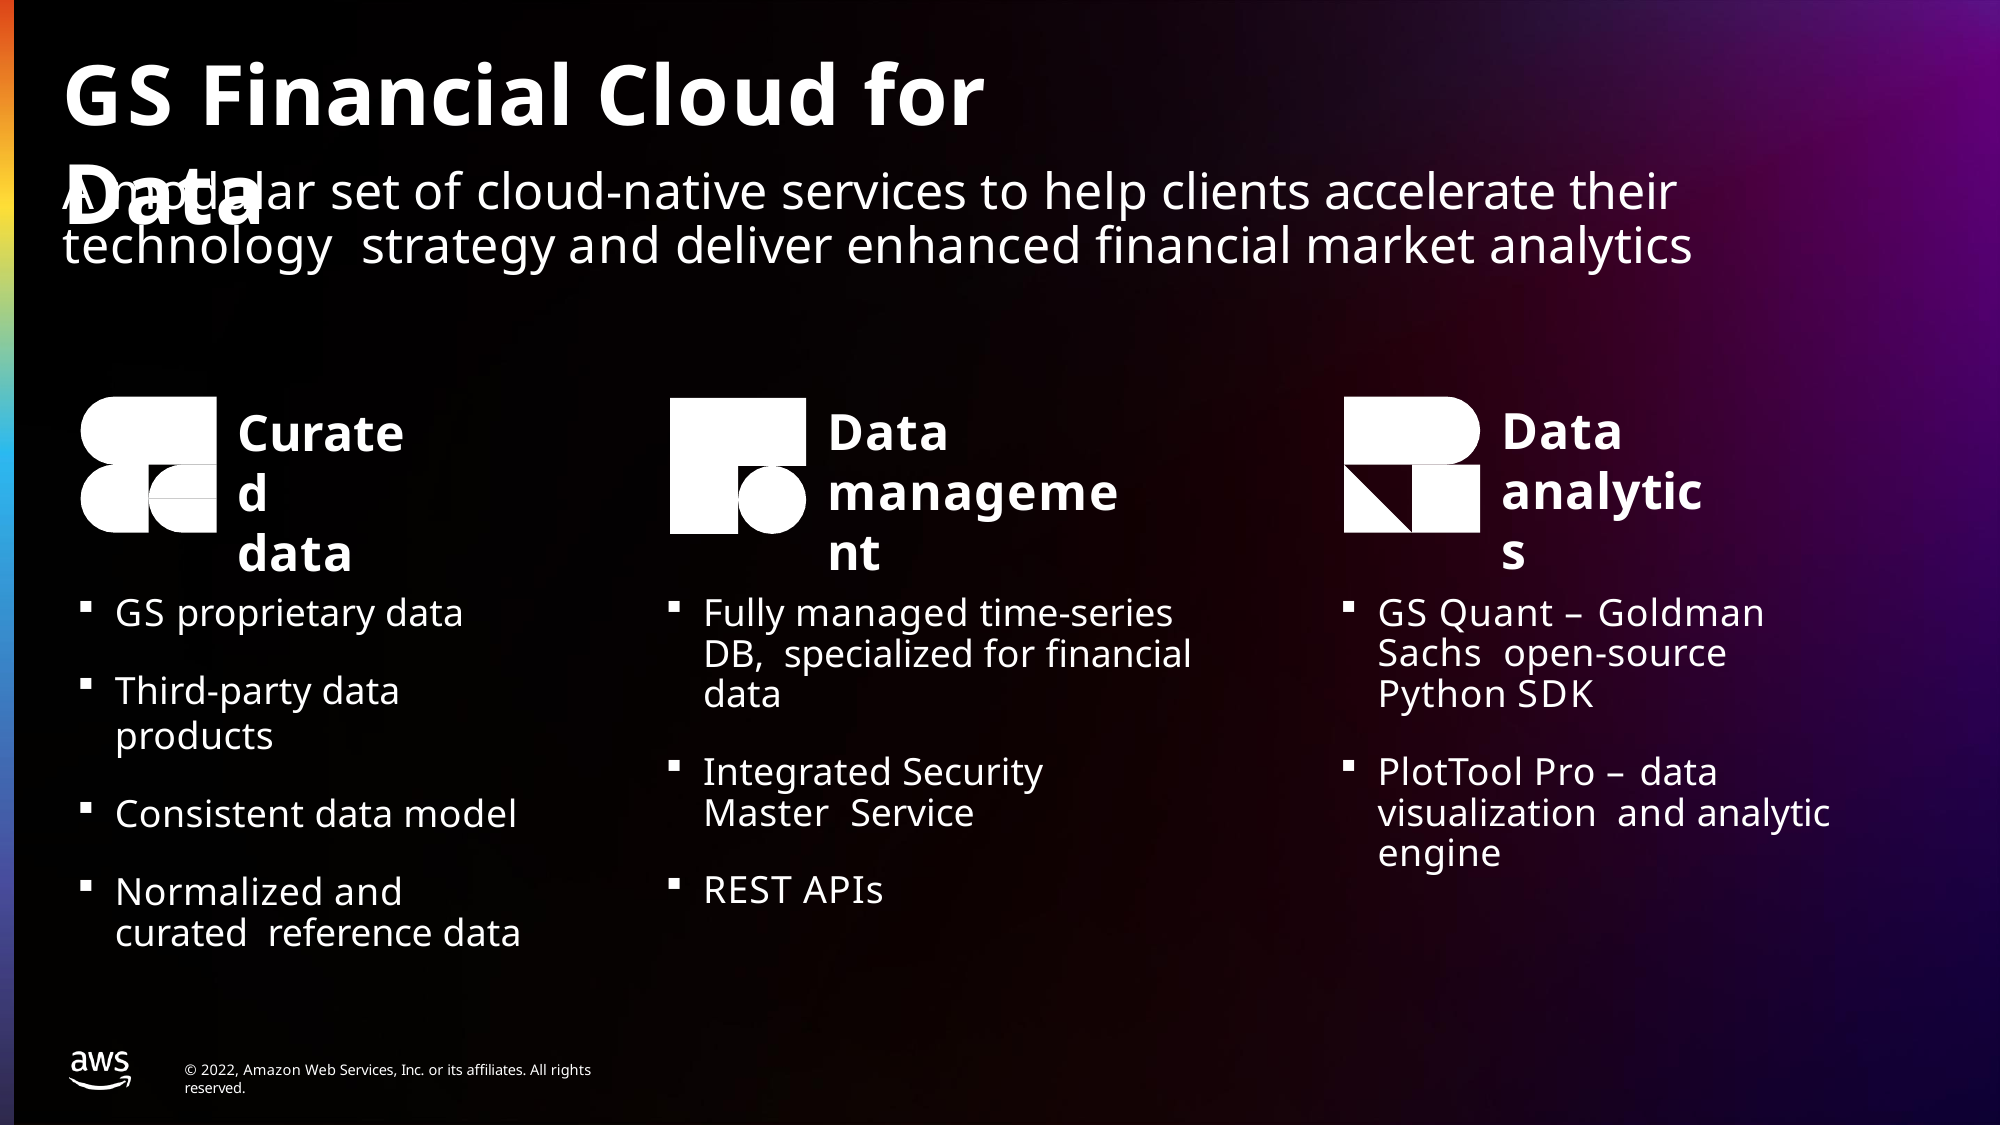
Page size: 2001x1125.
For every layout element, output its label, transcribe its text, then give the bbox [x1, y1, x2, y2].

text_box Fully managed time-series DB, specialized for financial data Integrated Security Master Service REST APIs [663, 586, 1222, 911]
text_box [80, 396, 217, 533]
text_box [670, 397, 807, 534]
picture [0, 0, 2000, 1125]
text_box Curated data [235, 398, 426, 582]
text_box GS proprietary data Third-party data products Consistent data model Normalized and curated reference data [75, 586, 556, 954]
text_box GS Quant – Goldman Sachs open-source Python SDK PlotTool Pro – data visualization and analytic engine [1337, 586, 1930, 874]
title GS Financial Cloud for Data [60, 39, 1141, 156]
footer © 2022, Amazon Web Services, Inc. or its affiliates. All rights reserved. [182, 1059, 649, 1125]
text_box A modular set of cloud-native services to help clients accelerate their technology strategy and deliver enhanced financial market analytics [60, 156, 1894, 274]
text_box Data management [825, 398, 1140, 581]
text_box Data analytics [1498, 397, 1712, 580]
text_box [1344, 396, 1481, 533]
